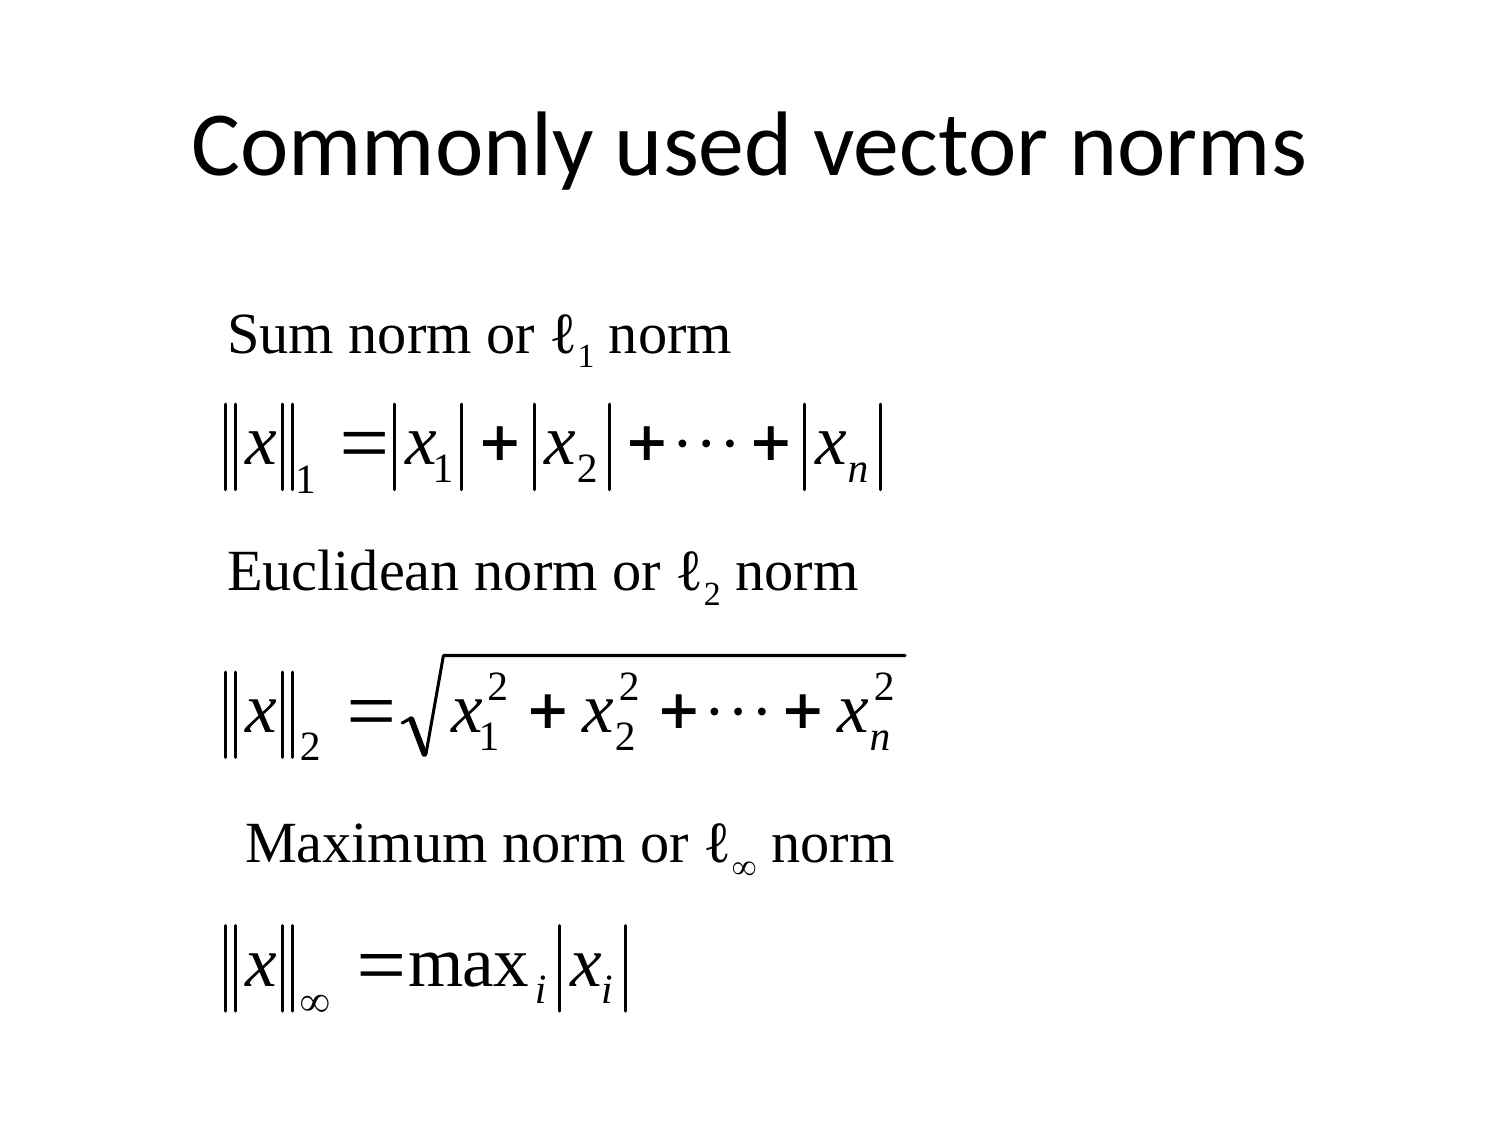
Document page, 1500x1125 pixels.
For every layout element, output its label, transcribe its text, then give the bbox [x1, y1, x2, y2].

text_box Euclidean norm or ℓ2 norm [212, 525, 975, 620]
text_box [212, 637, 919, 775]
title Commonly used vector norms [75, 45, 1425, 233]
text_box Maximum norm or ℓ norm [230, 796, 910, 892]
text_box Sum norm or ℓ1 norm [212, 287, 813, 382]
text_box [212, 387, 901, 507]
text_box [212, 908, 646, 1028]
